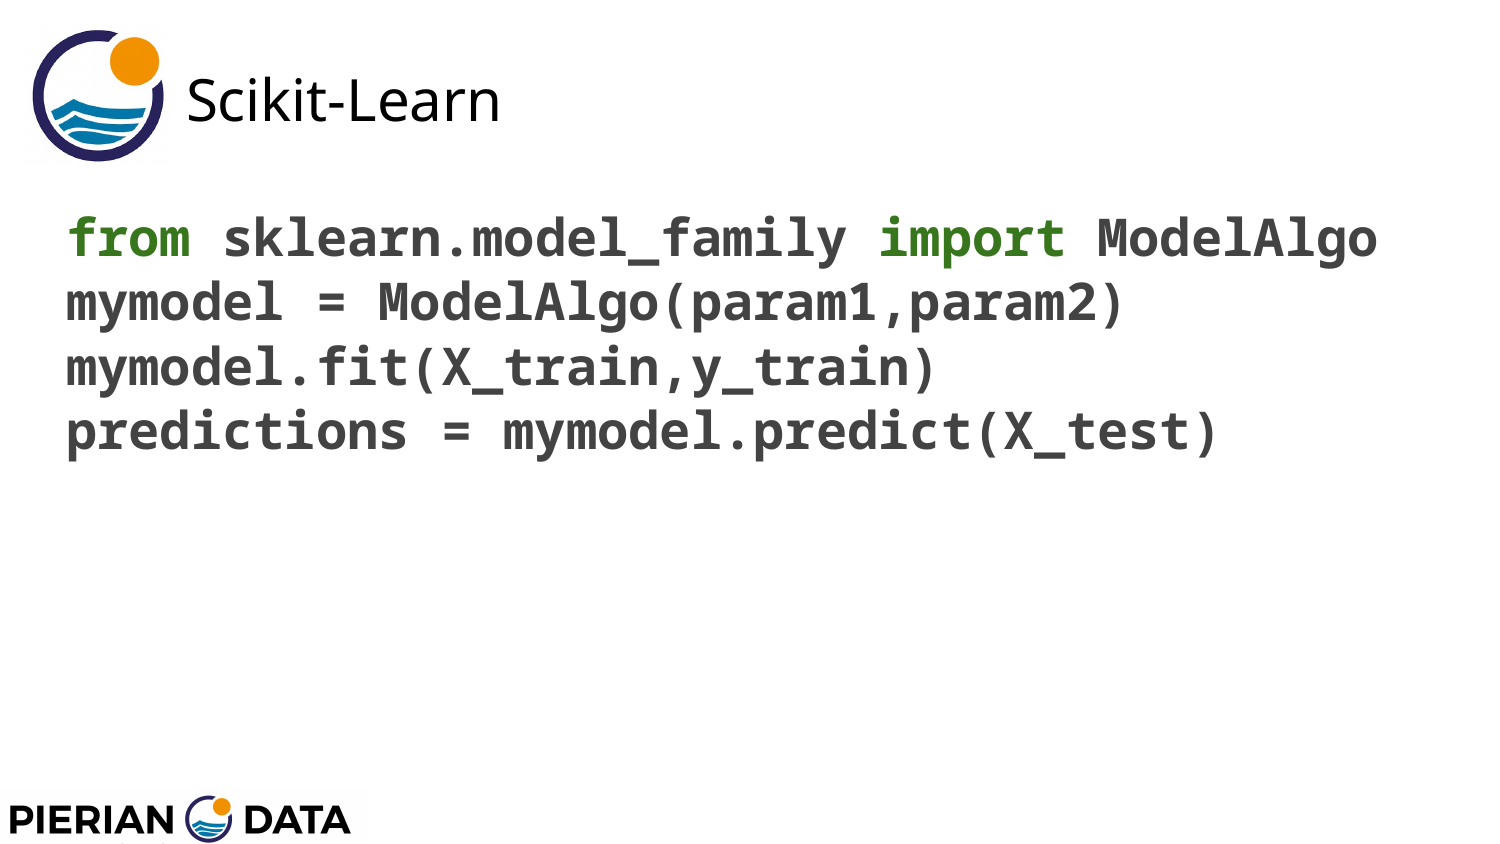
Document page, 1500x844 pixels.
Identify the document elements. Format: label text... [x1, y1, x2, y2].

title Scikit-Learn [176, 48, 1449, 143]
picture [0, 787, 368, 844]
picture [24, 24, 172, 167]
list from sklearn.model_family import ModelAlgo mymodel = ModelAlgo(param1,param2) mymodel.fit(X_train,y_train) predictions = mymodel.predict(X_test) [51, 189, 1476, 750]
